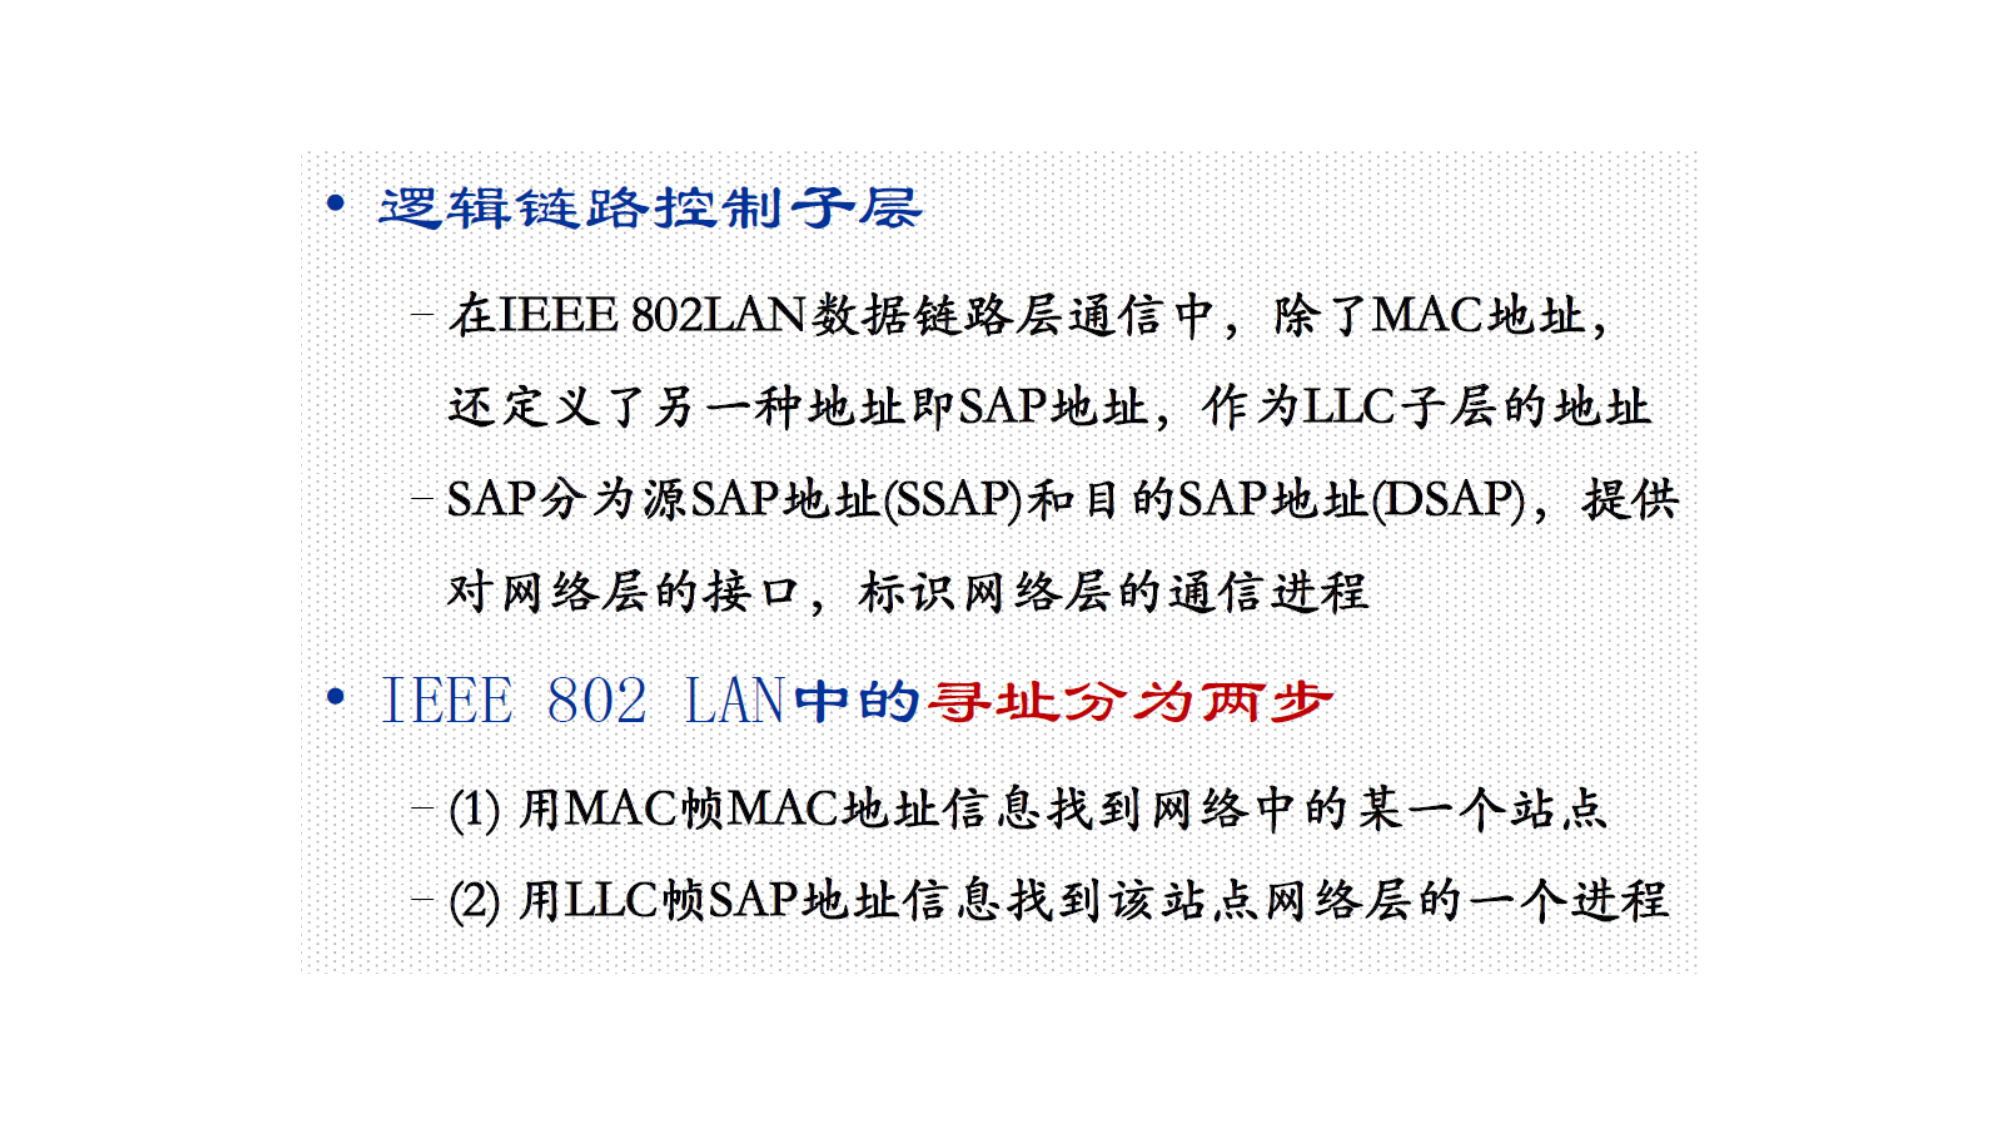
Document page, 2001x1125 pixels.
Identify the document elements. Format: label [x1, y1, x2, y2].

picture [301, 151, 1699, 974]
